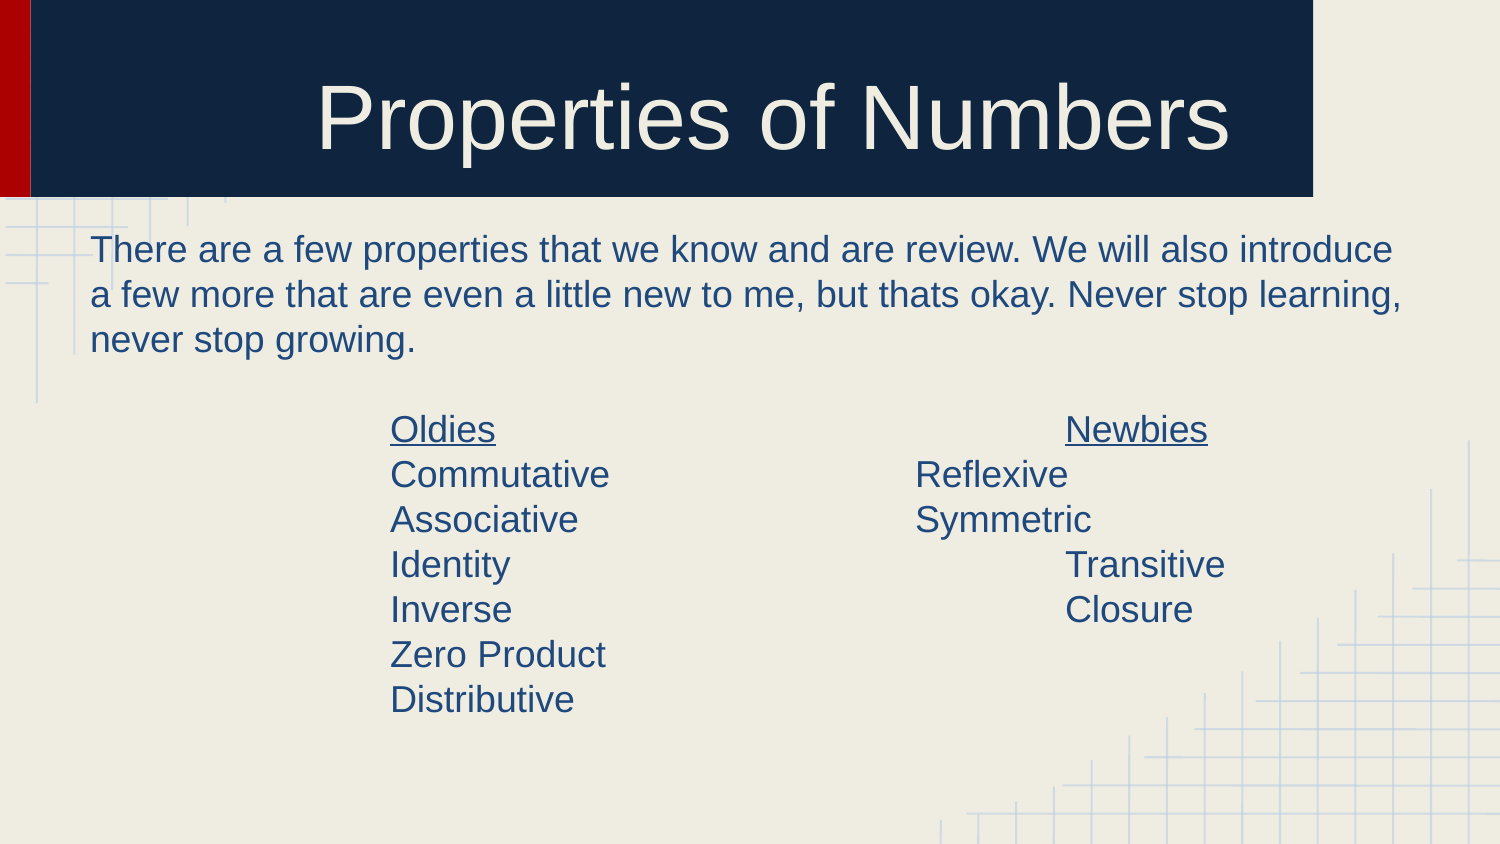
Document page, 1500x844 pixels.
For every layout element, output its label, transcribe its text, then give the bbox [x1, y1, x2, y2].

title Properties of Numbers [299, 16, 1500, 183]
list There are a few properties that we know and are review. We will also introduce a few more that are even a little new to me, but thats okay. Never stop learning, never stop growing. Oldies Newbies Commutative Reflexive Associative Symmetric Identity Transitive Inverse Closure Zero Product Distributive [75, 209, 1425, 806]
